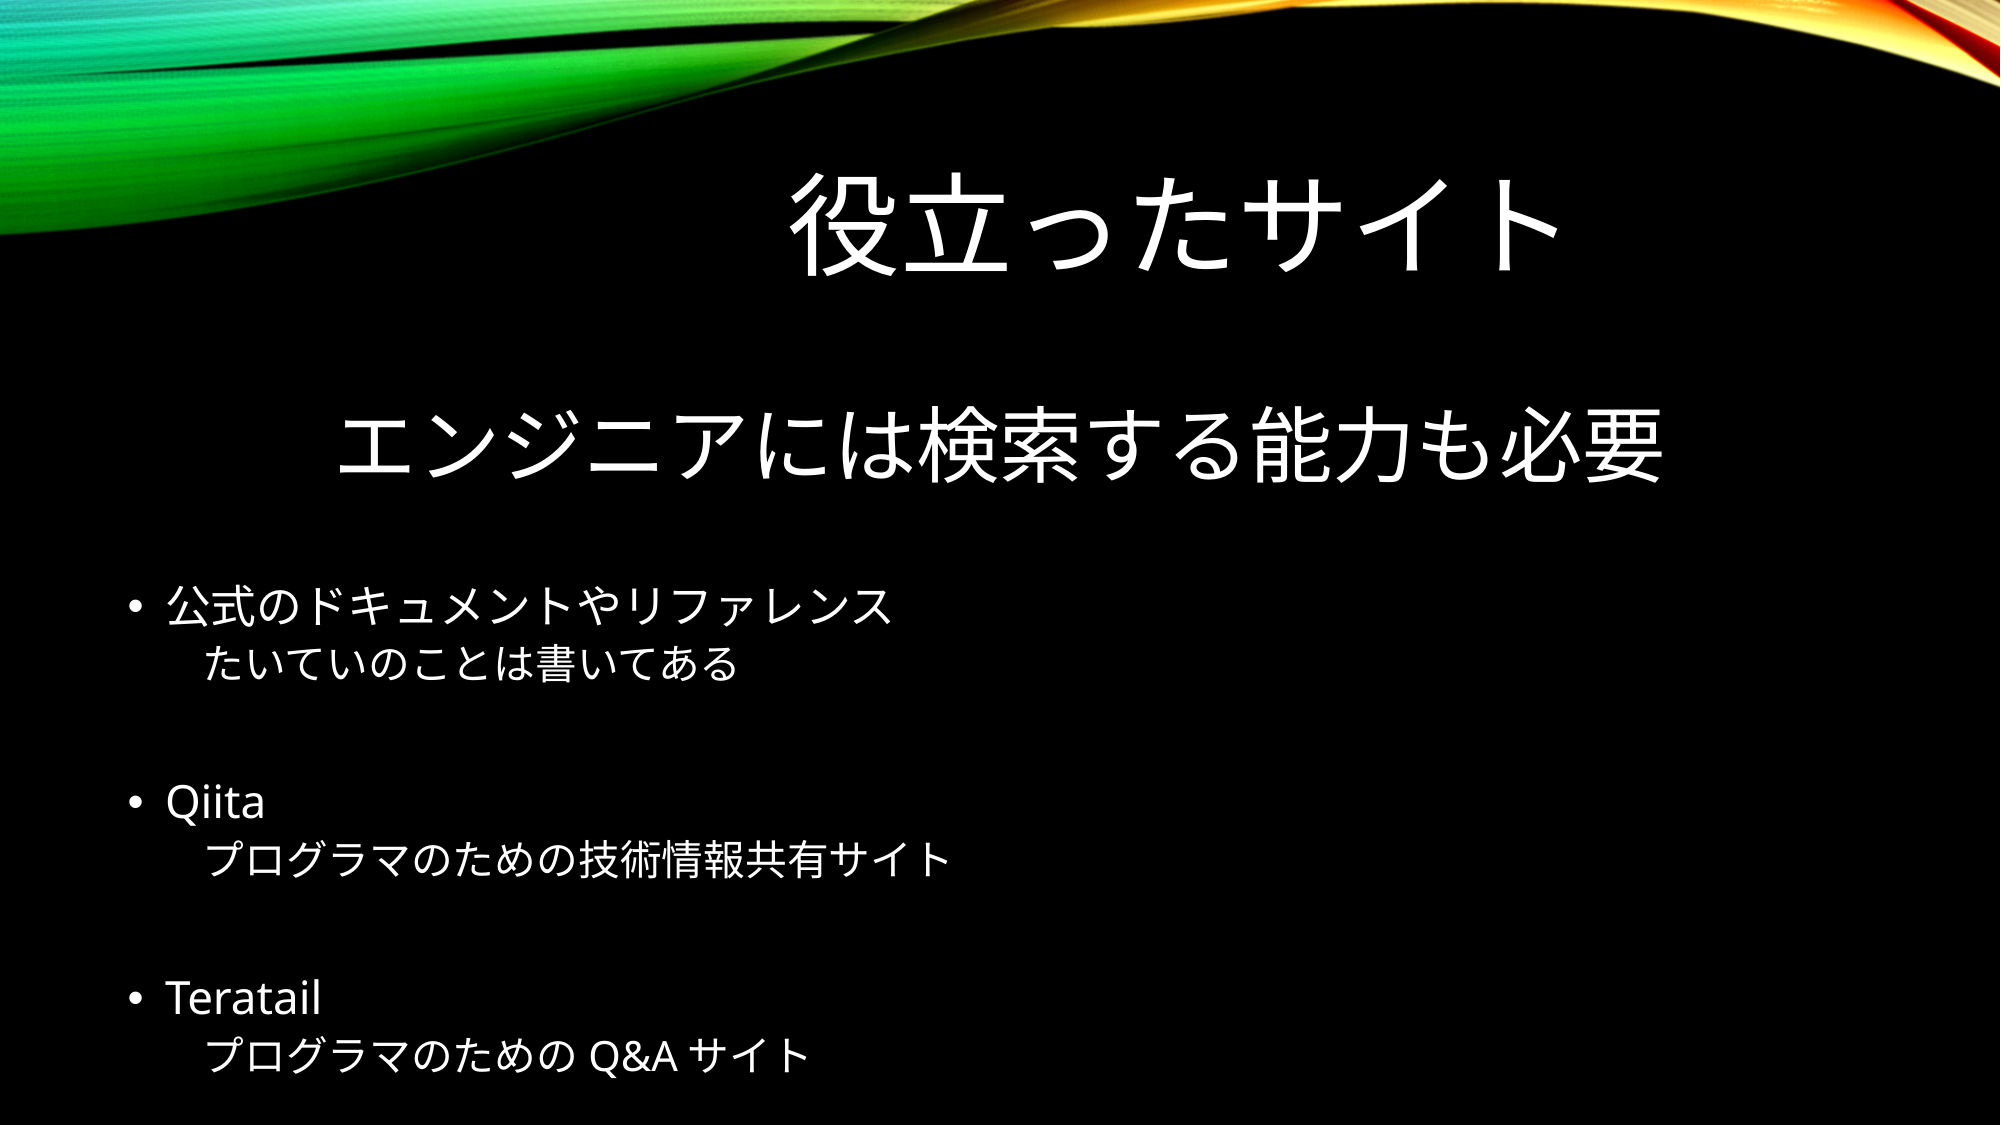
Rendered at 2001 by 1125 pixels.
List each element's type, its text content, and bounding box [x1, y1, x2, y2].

text_box エンジニアには検索する能力も必要 [283, 367, 1717, 531]
picture [0, 0, 2000, 237]
title 役立ったサイト [474, 125, 1888, 338]
list 公式のドキュメントやリファレンス たいていのことは書いてある Qiita プログラマのための技術情報共有サイト Teratail プログラマのためのQ&Aサイト [112, 576, 1888, 1125]
